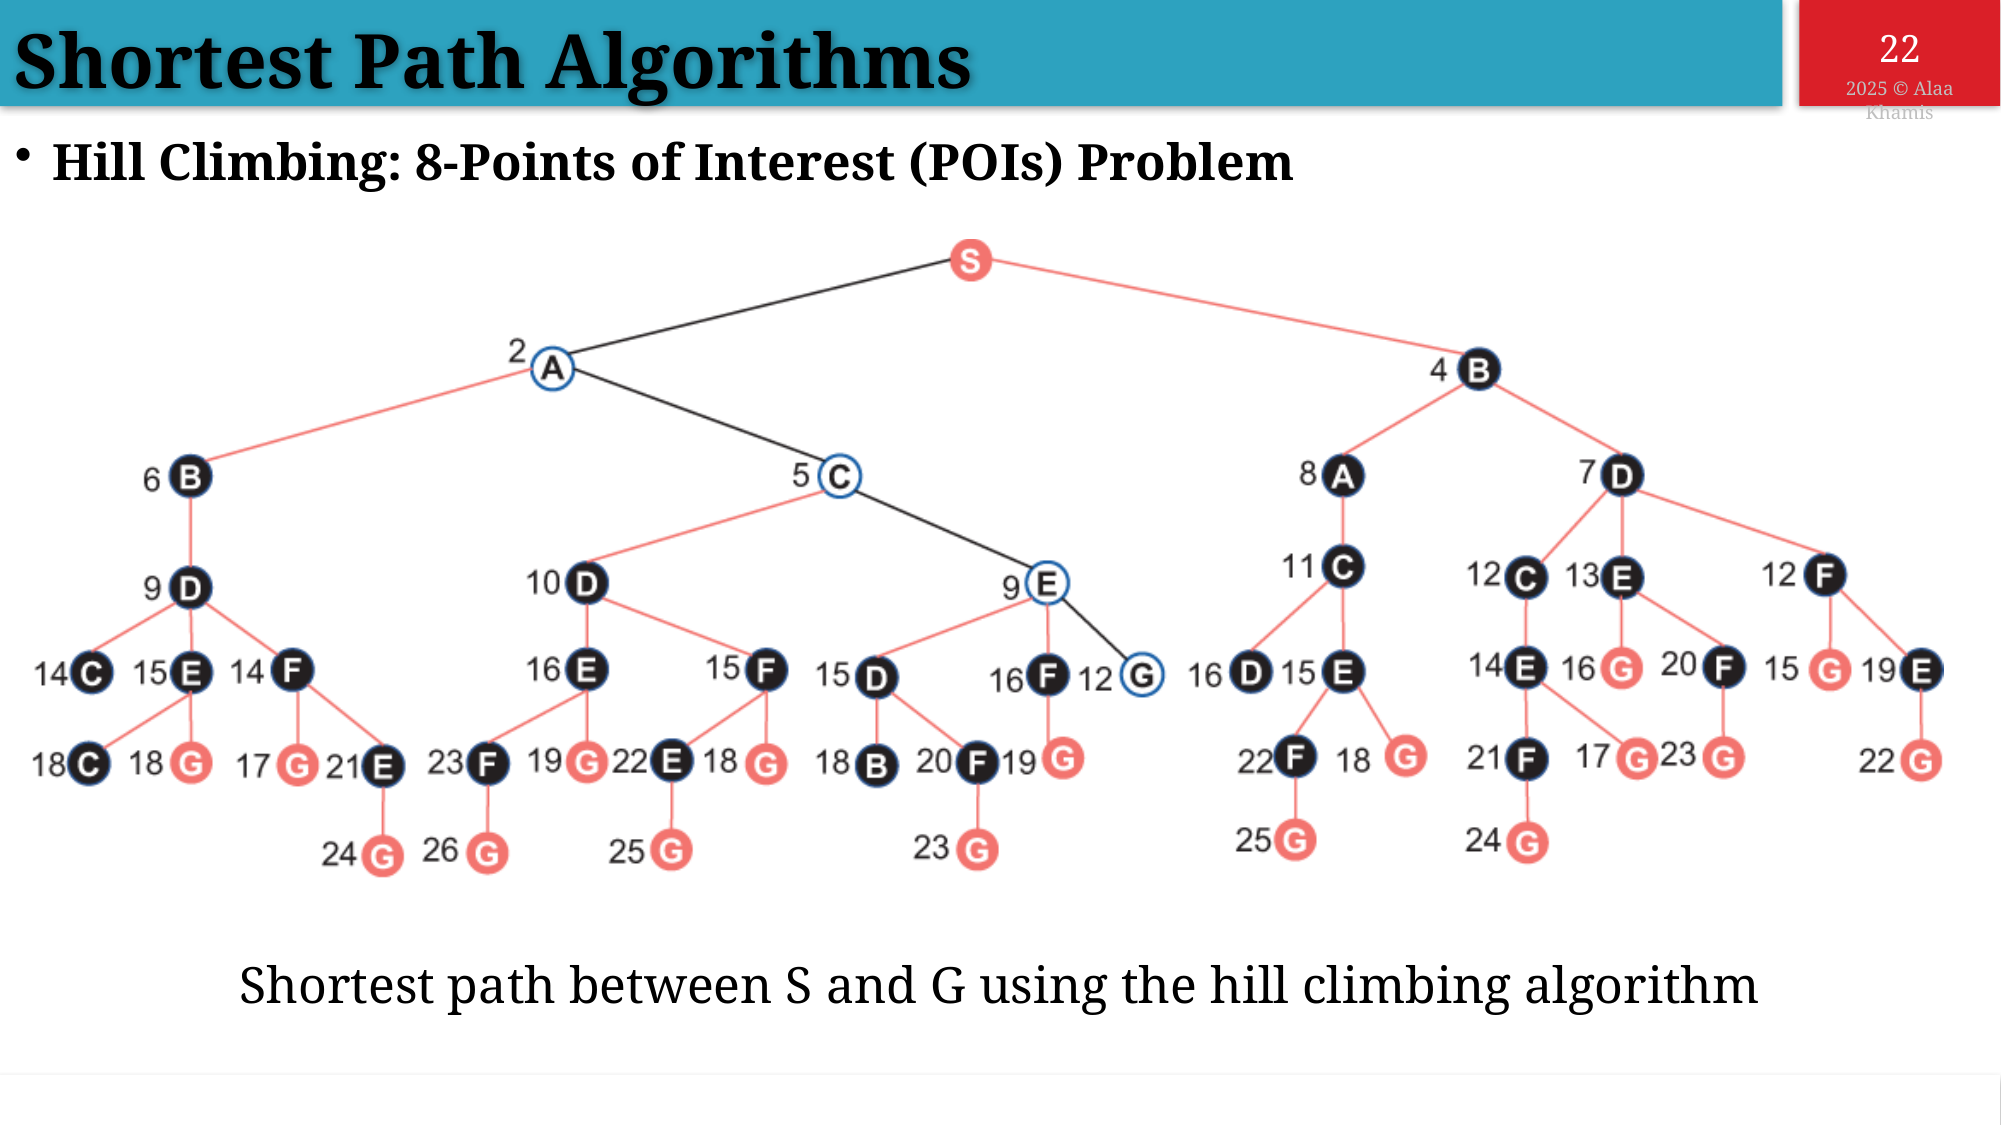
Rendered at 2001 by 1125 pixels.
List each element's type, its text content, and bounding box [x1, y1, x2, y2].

text_box Shortest Path Algorithms [0, 0, 1753, 110]
text_box Shortest path between S and G using the hill climbing algorithm [0, 940, 2000, 1021]
text_box Hill Climbing: 8-Points of Interest (POIs) Problem [0, 108, 2000, 198]
picture [30, 239, 1945, 886]
